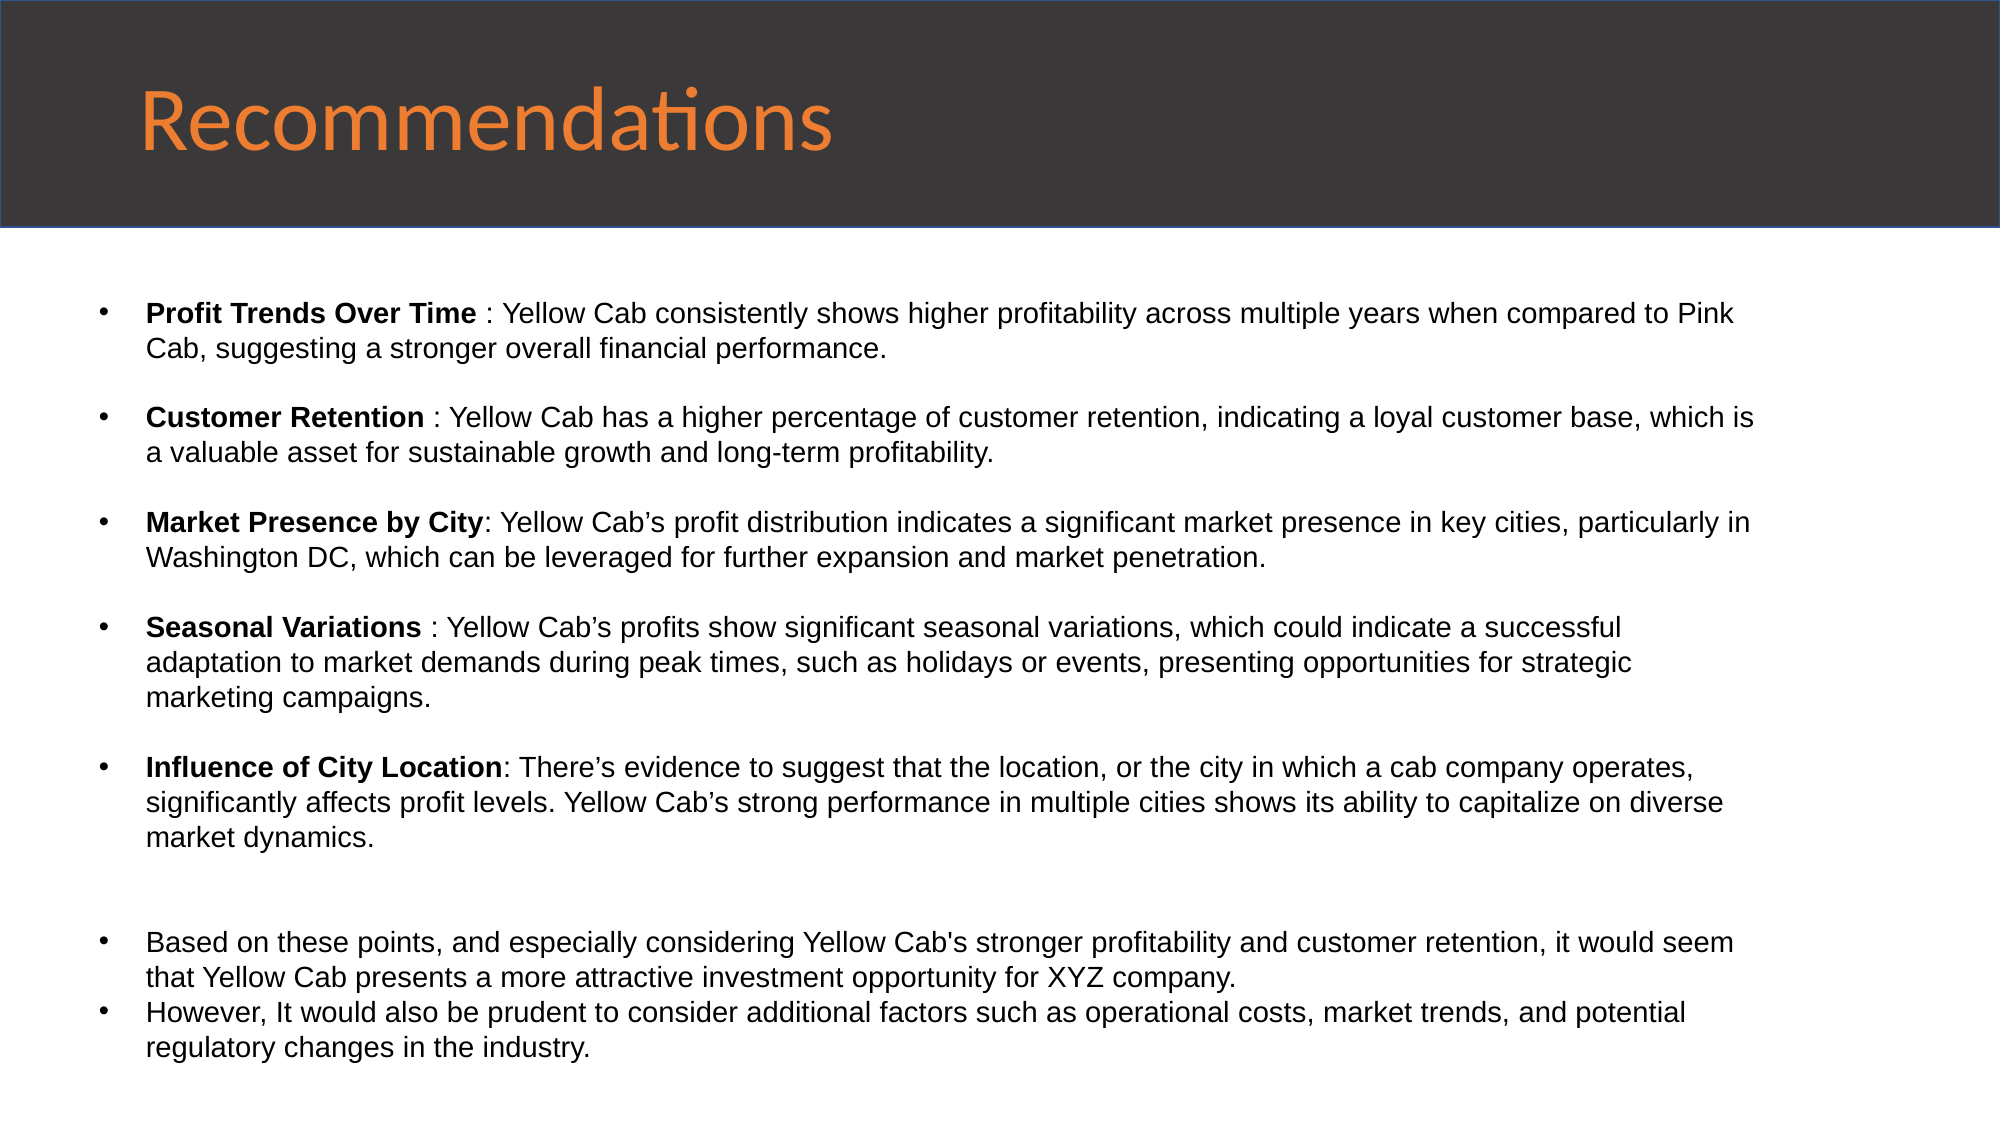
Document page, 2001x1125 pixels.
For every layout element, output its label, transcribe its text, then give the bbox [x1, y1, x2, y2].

text_box Recommendations [0, 0, 2000, 227]
text_box Profit Trends Over Time : Yellow Cab consistently shows higher profitability across multiple years when compared to Pink Cab, suggesting a stronger overall financial performance. Customer Retention : Yellow Cab has a higher percentage of customer retention, indicating a loyal customer base, which is a valuable asset for sustainable growth and long-term profitability. Market Presence by City: Yellow Cab’s profit distribution indicates a significant market presence in key cities, particularly in Washington DC, which can be leveraged for further expansion and market penetration. Seasonal Variations : Yellow Cab’s profits show significant seasonal variations, which could indicate a successful adaptation to market demands during peak times, such as holidays or events, presenting opportunities for strategic marketing campaigns. Influence of City Location: There’s evidence to suggest that the location, or the city in which a cab company operates, significantly affects profit levels. Yellow Cab’s strong performance in multiple cities shows its ability to capitalize on diverse market dynamics. Based on these points, and especially considering Yellow Cab's stronger profitability and customer retention, it would seem that Yellow Cab presents a more attractive investment opportunity for XYZ company. However, It would also be prudent to consider additional factors such as operational costs, market trends, and potential regulatory changes in the industry. [84, 286, 1774, 1071]
